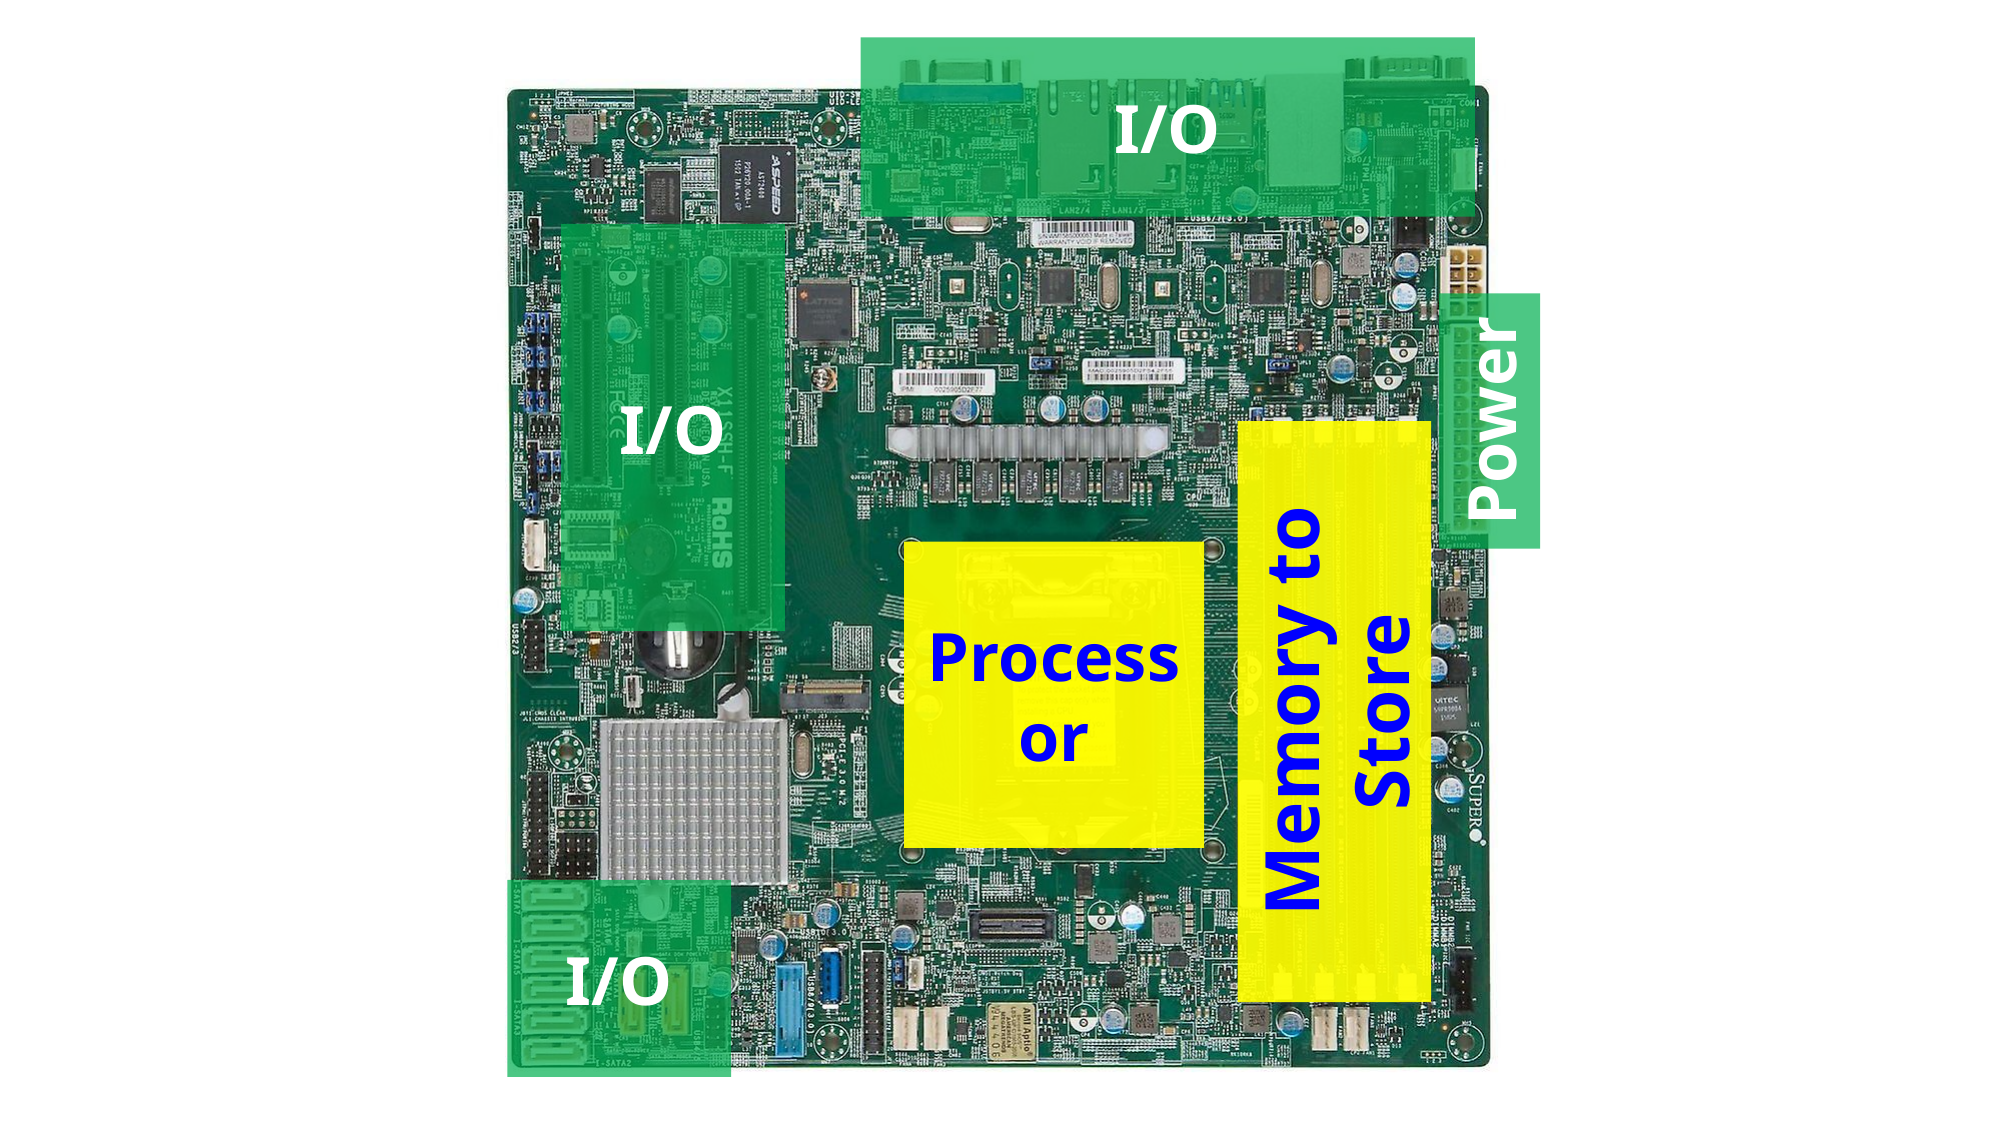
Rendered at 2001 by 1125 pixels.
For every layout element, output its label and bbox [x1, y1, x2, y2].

picture [249, 0, 1750, 1125]
